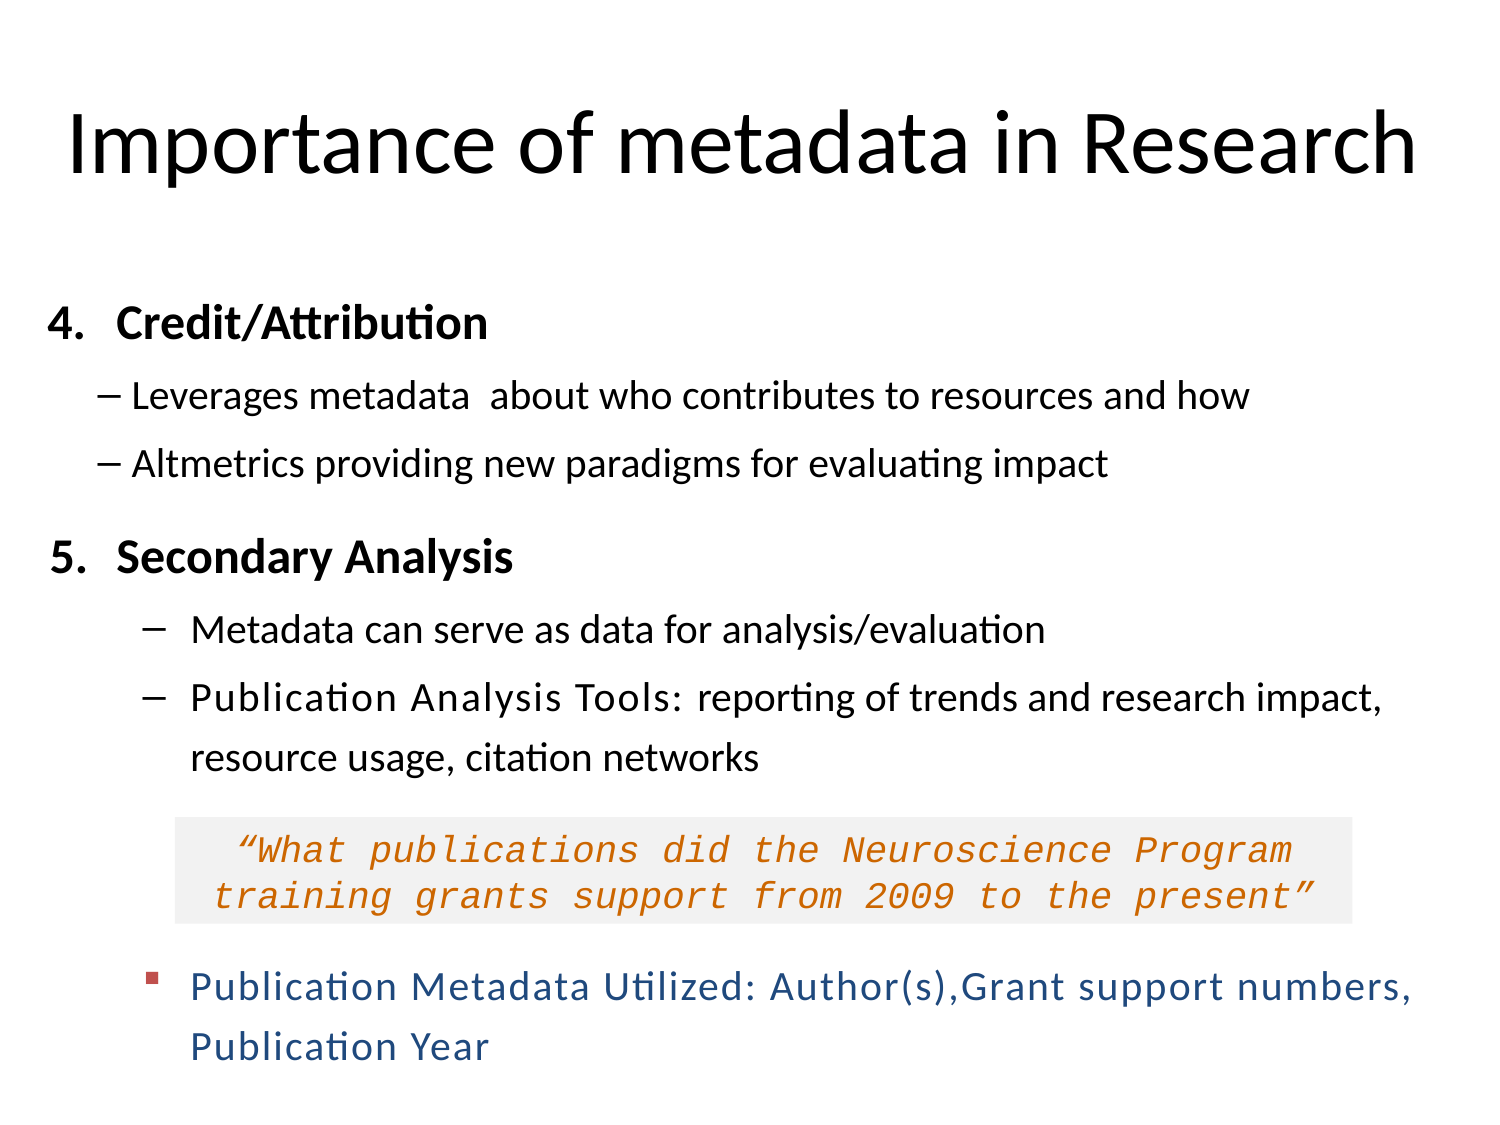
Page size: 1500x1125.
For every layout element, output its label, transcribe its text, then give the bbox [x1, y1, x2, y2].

text_box Publication Metadata Utilized: Author(s),Grant support numbers, Publication Year [24, 940, 1475, 1125]
list Credit/Attribution Leverages metadata about who contributes to resources and how Altmetrics providing new paradigms for evaluating impact Secondary Analysis Metadata can serve as data for analysis/evaluation Publication Analysis Tools: reporting of trends and research impact, resource usage, citation networks [24, 281, 1475, 940]
title Importance of metadata in Research [24, 50, 1463, 223]
text_box “What publications did the Neuroscience Program training grants support from 2009 to the present” [174, 817, 1353, 924]
